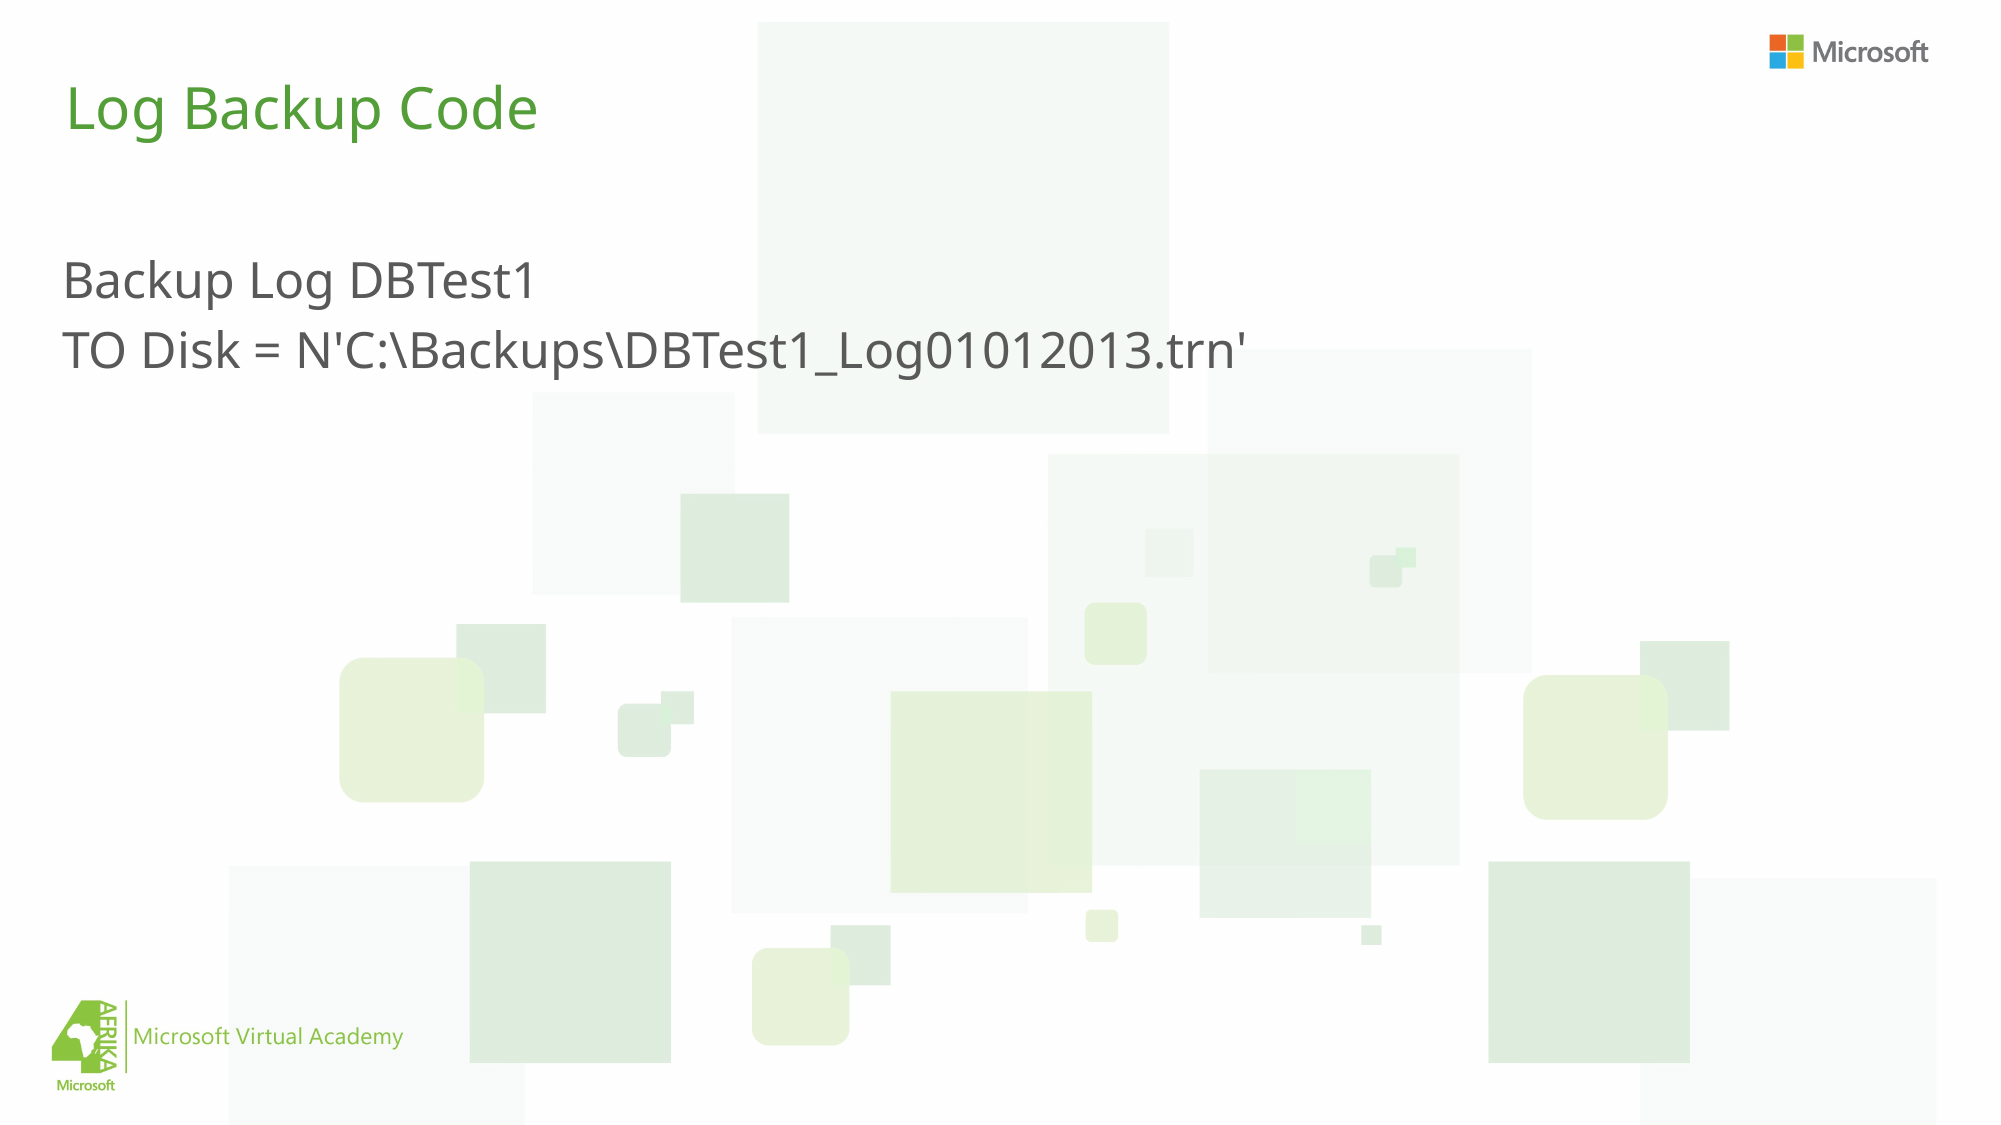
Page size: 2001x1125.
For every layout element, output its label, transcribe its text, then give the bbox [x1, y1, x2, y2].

picture [0, 0, 2001, 1125]
list Backup Log DBTest1 TO Disk = N'C:\Backups\DBTest1_Log01012013.trn' [47, 240, 1863, 1014]
title Log Backup Code [50, 37, 1776, 157]
